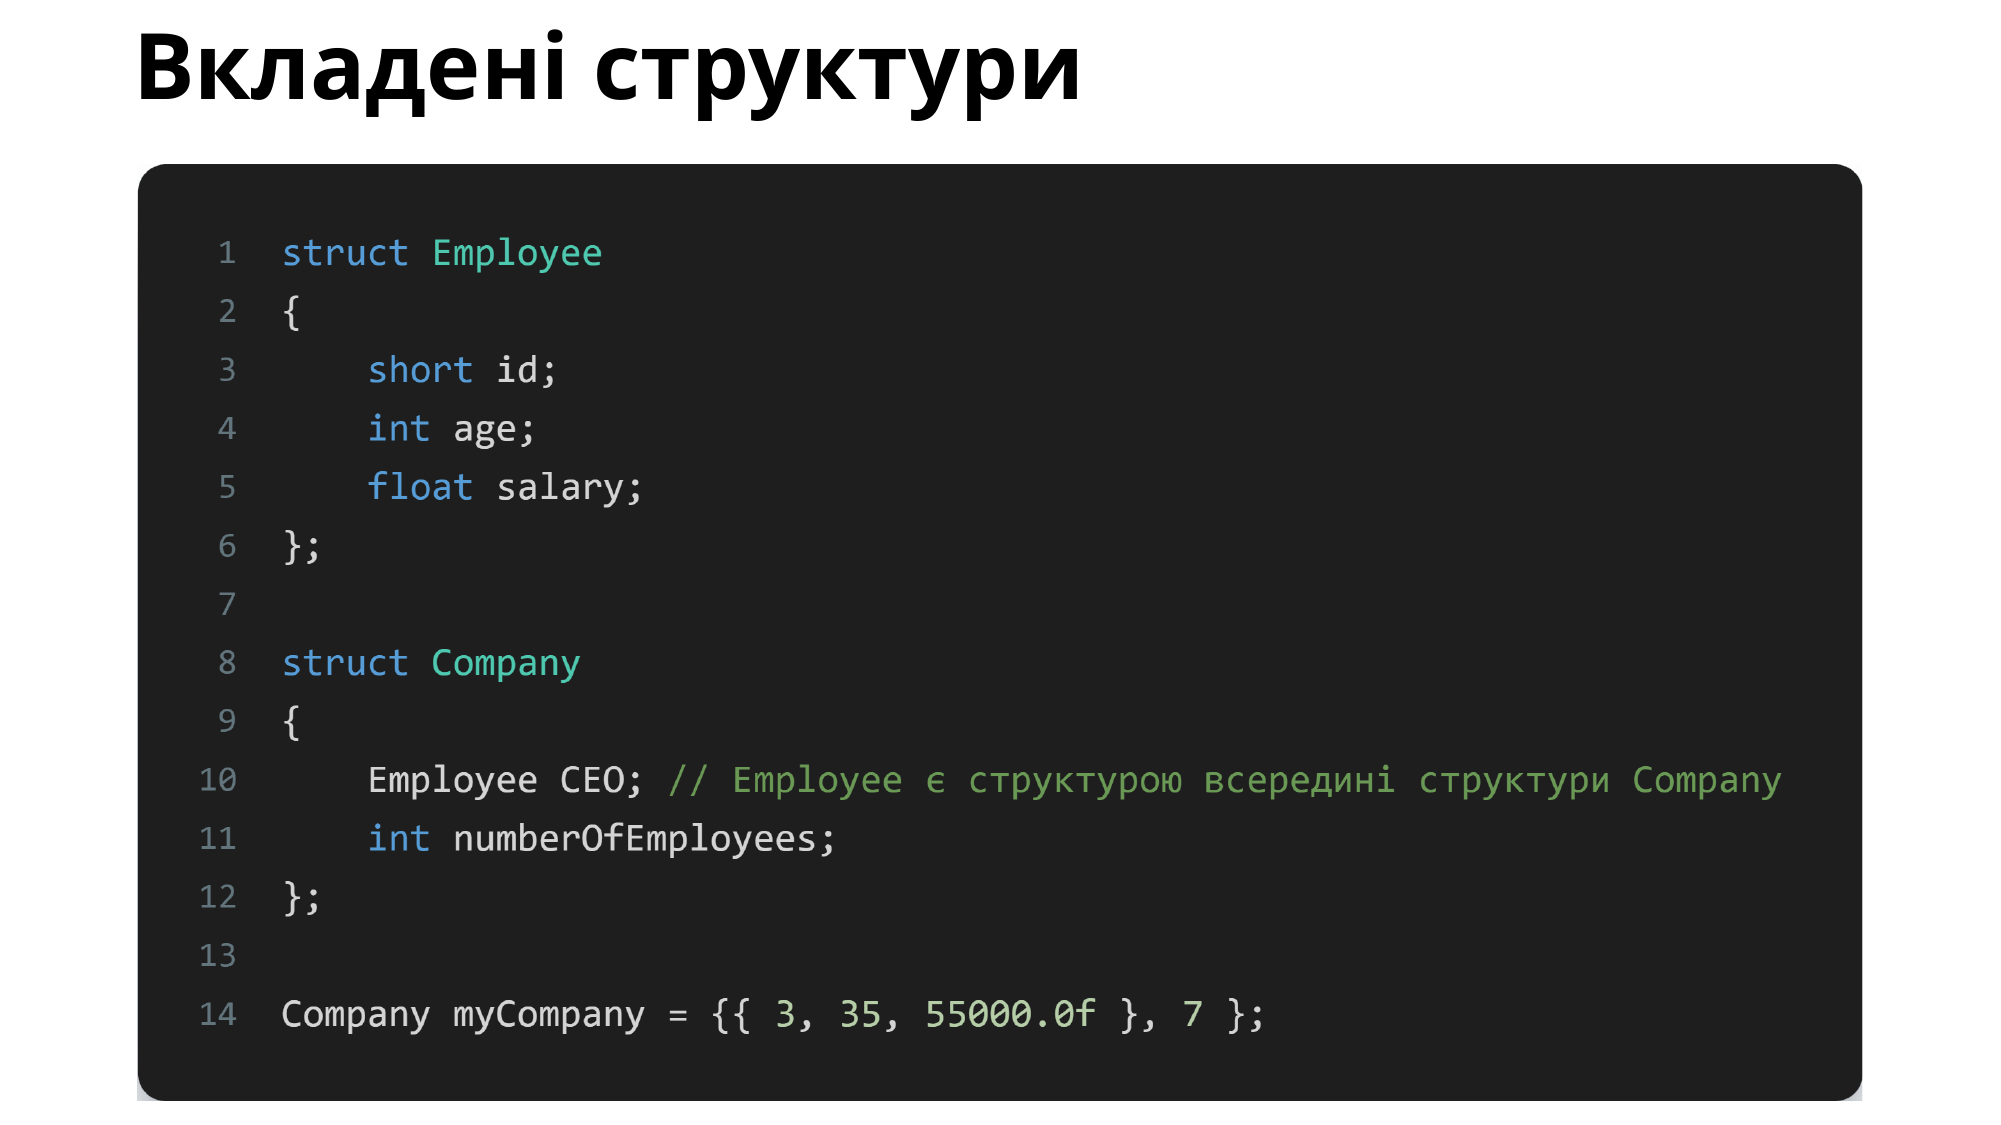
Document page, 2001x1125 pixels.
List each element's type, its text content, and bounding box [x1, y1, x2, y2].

picture [136, 164, 1863, 1101]
list _ [0, 140, 2000, 1125]
title Вкладені структури [0, 0, 2000, 140]
